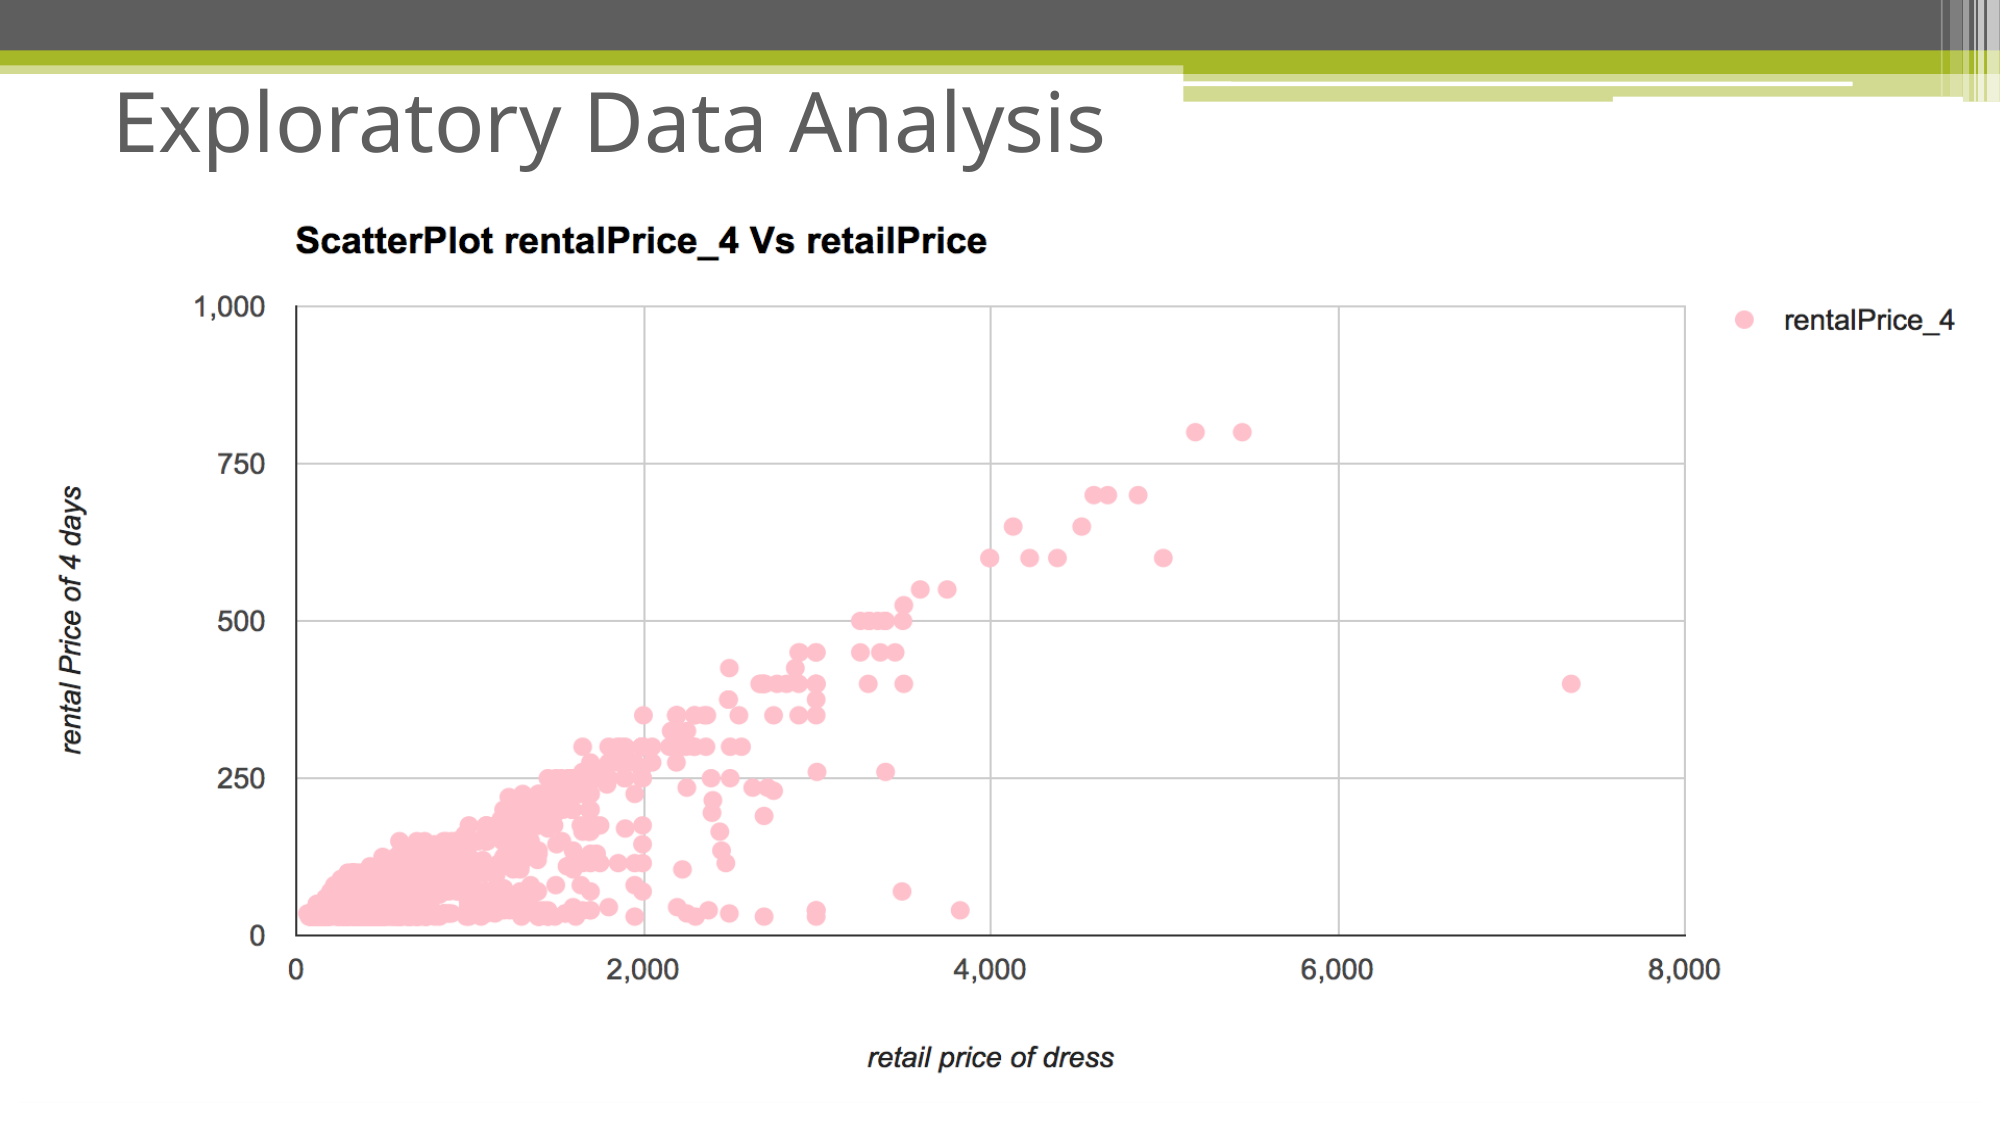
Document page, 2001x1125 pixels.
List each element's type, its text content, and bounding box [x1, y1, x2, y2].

picture [20, 191, 1980, 1105]
title Exploratory Data Analysis [97, 55, 1898, 183]
